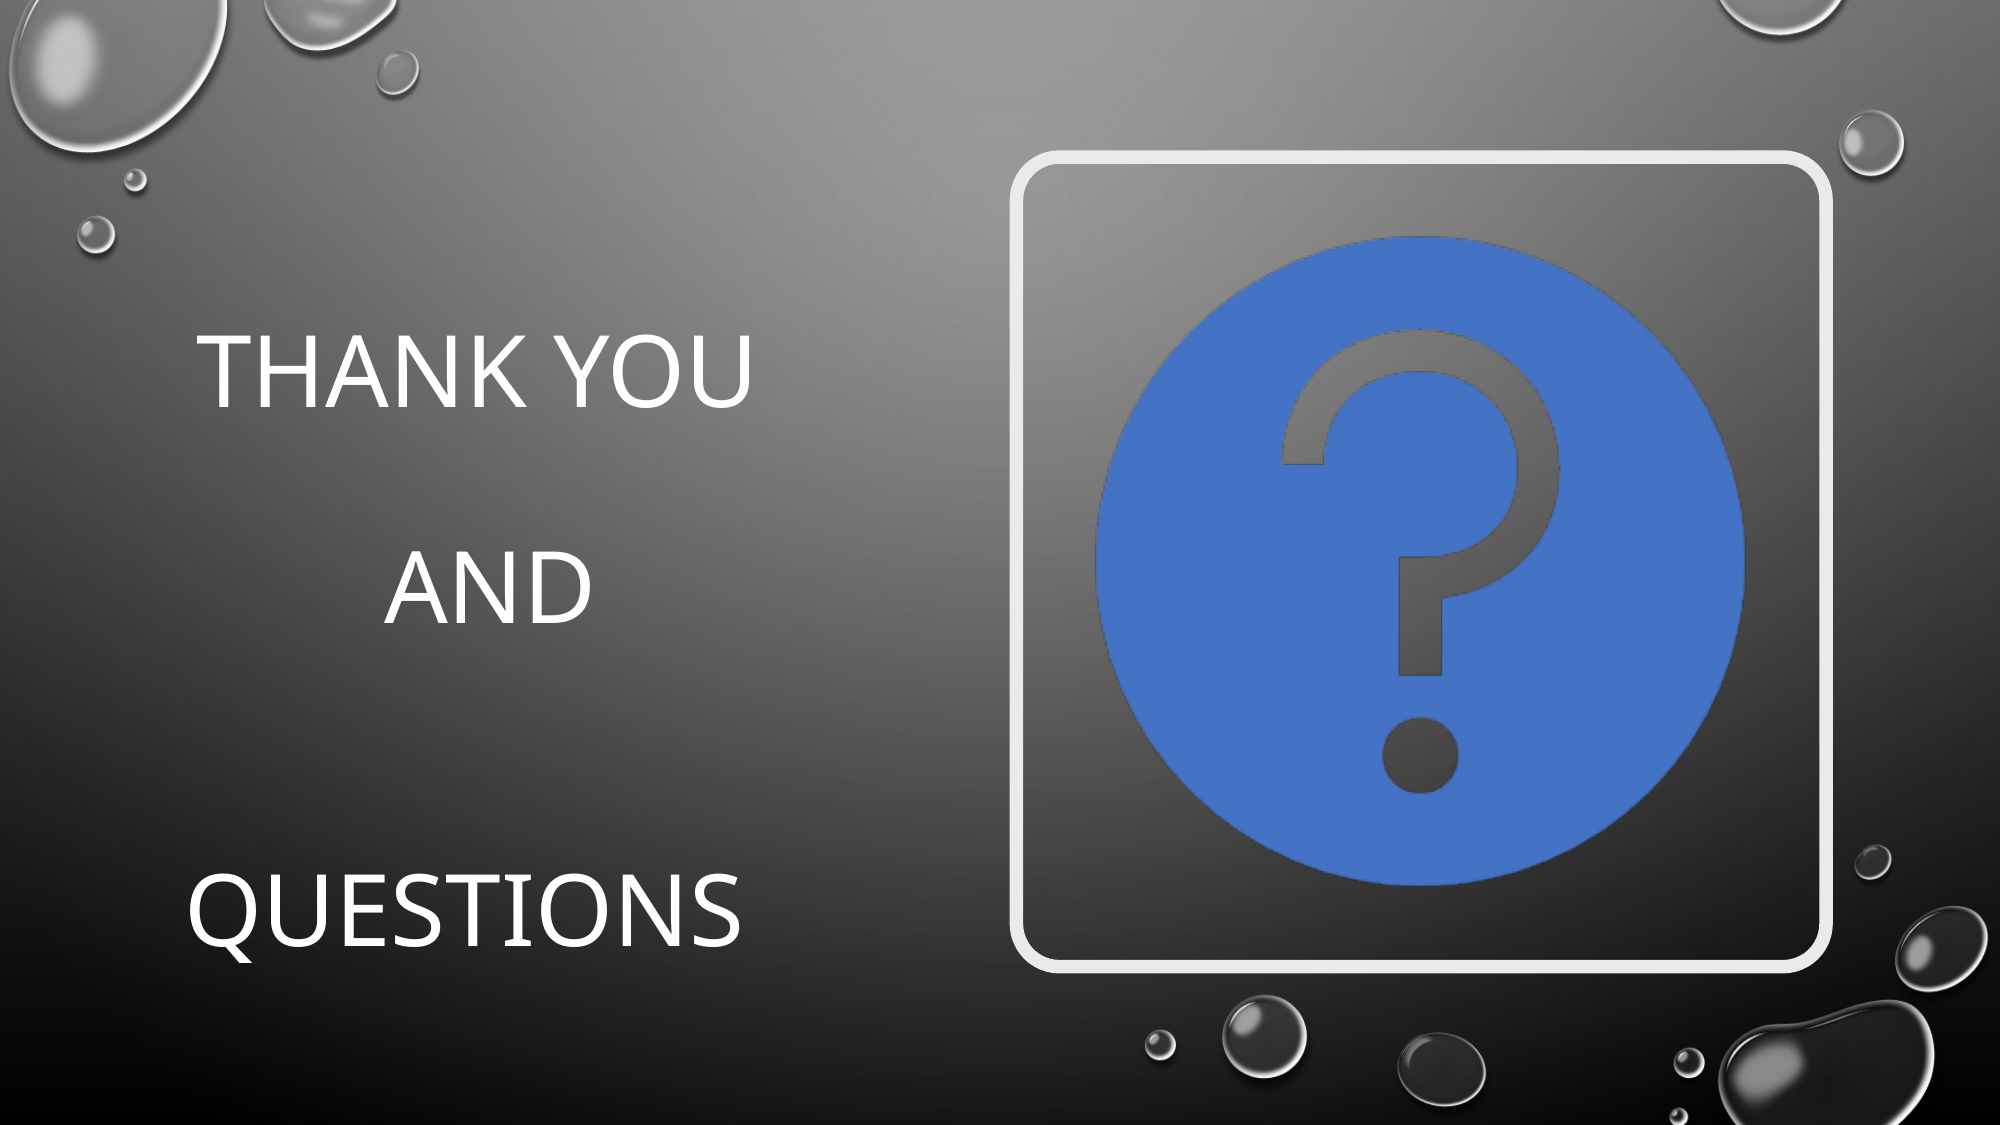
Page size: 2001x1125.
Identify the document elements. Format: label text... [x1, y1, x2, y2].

picture [0, 0, 2000, 1125]
title Thank you and Questions [86, 134, 869, 977]
